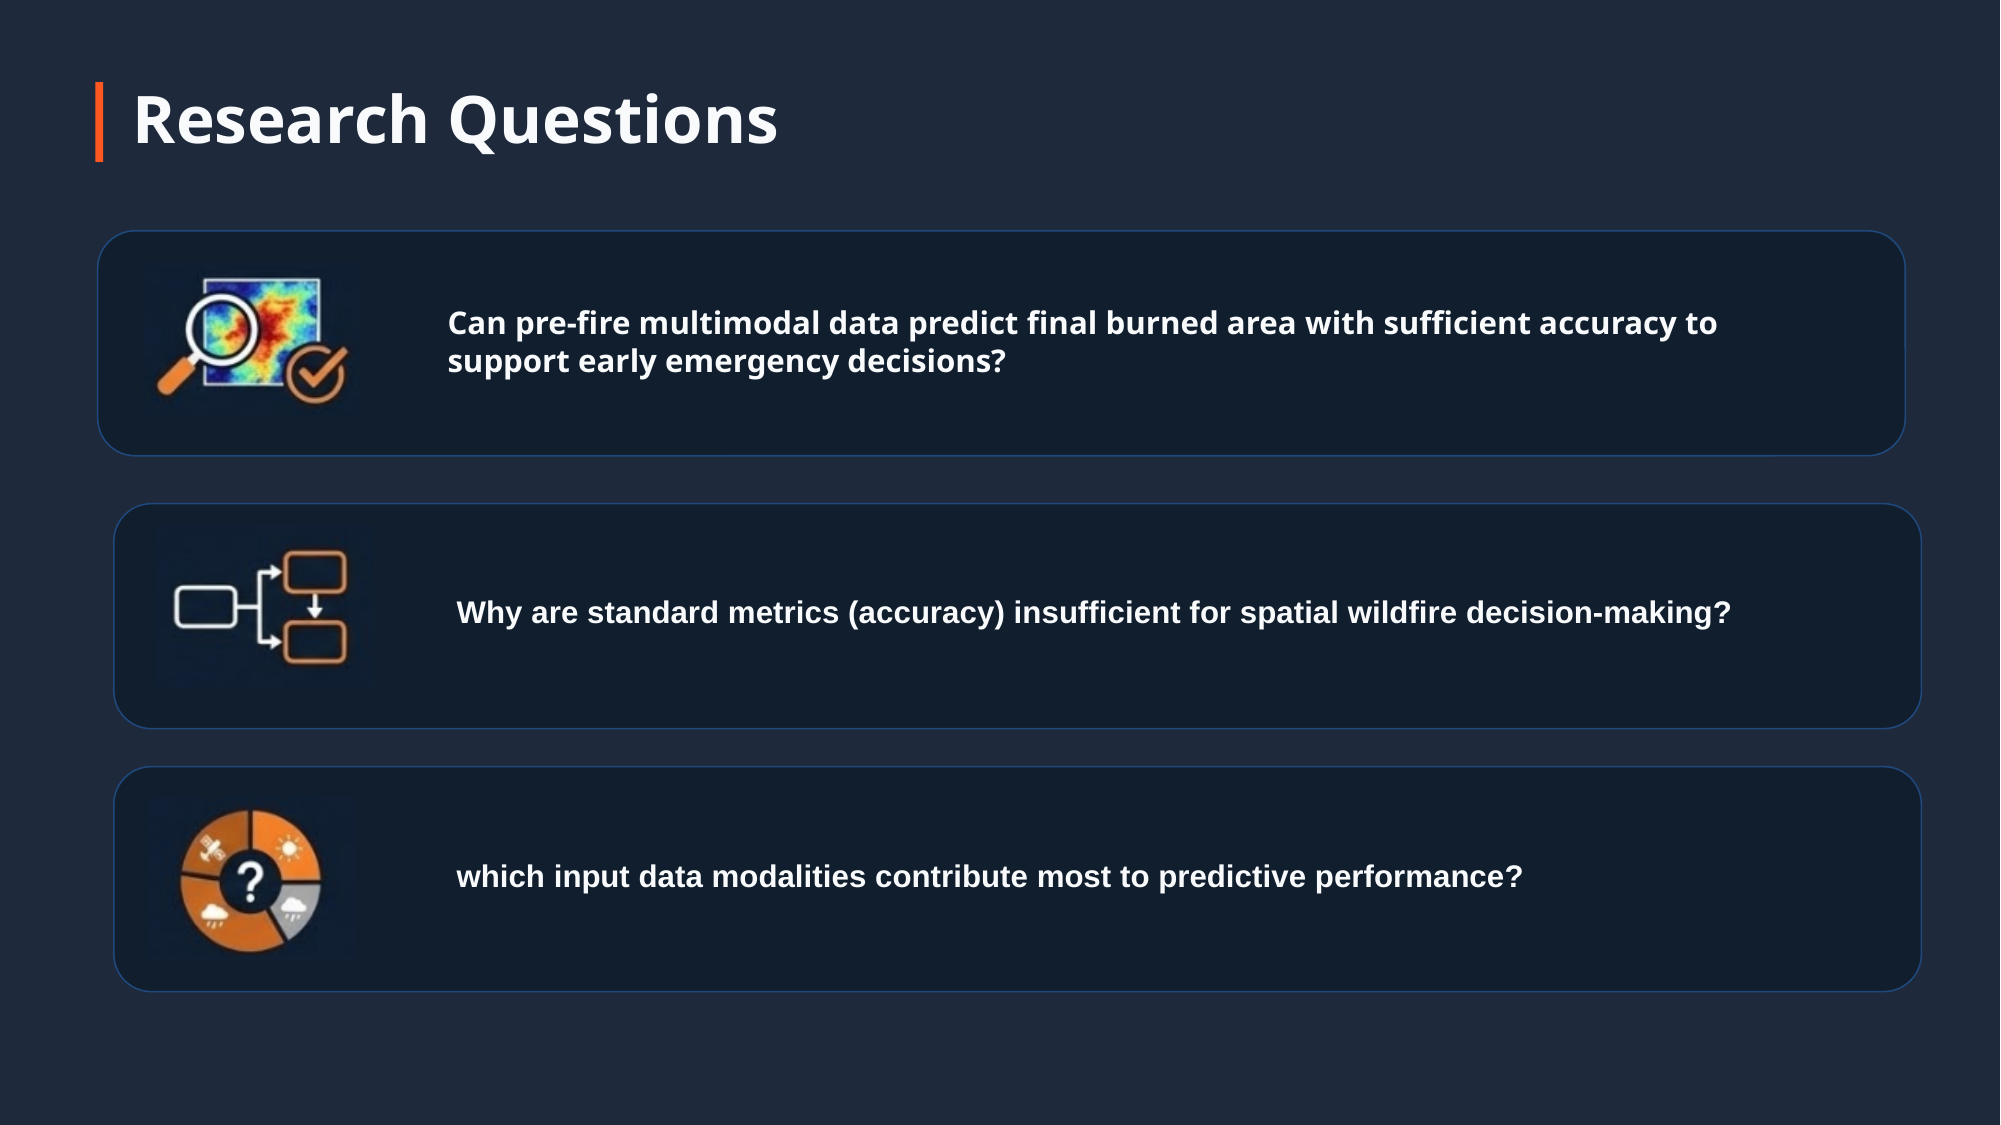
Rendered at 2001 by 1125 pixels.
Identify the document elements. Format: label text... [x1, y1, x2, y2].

text_box Research Questions [132, 78, 2000, 158]
text_box Why are standard metrics (accuracy) insufficient for spatial wildfire decision-making? [441, 577, 1797, 645]
text_box which input data modalities contribute most to predictive performance? [441, 841, 1829, 909]
picture [155, 525, 374, 689]
text_box [113, 766, 1922, 992]
text_box [95, 82, 104, 162]
text_box [97, 230, 1906, 456]
picture [142, 252, 361, 416]
picture [148, 797, 355, 961]
text_box Can pre-fire multimodal data predict final burned area with sufficient accuracy to support early emergency decisions? [432, 288, 1866, 394]
text_box [113, 503, 1922, 729]
